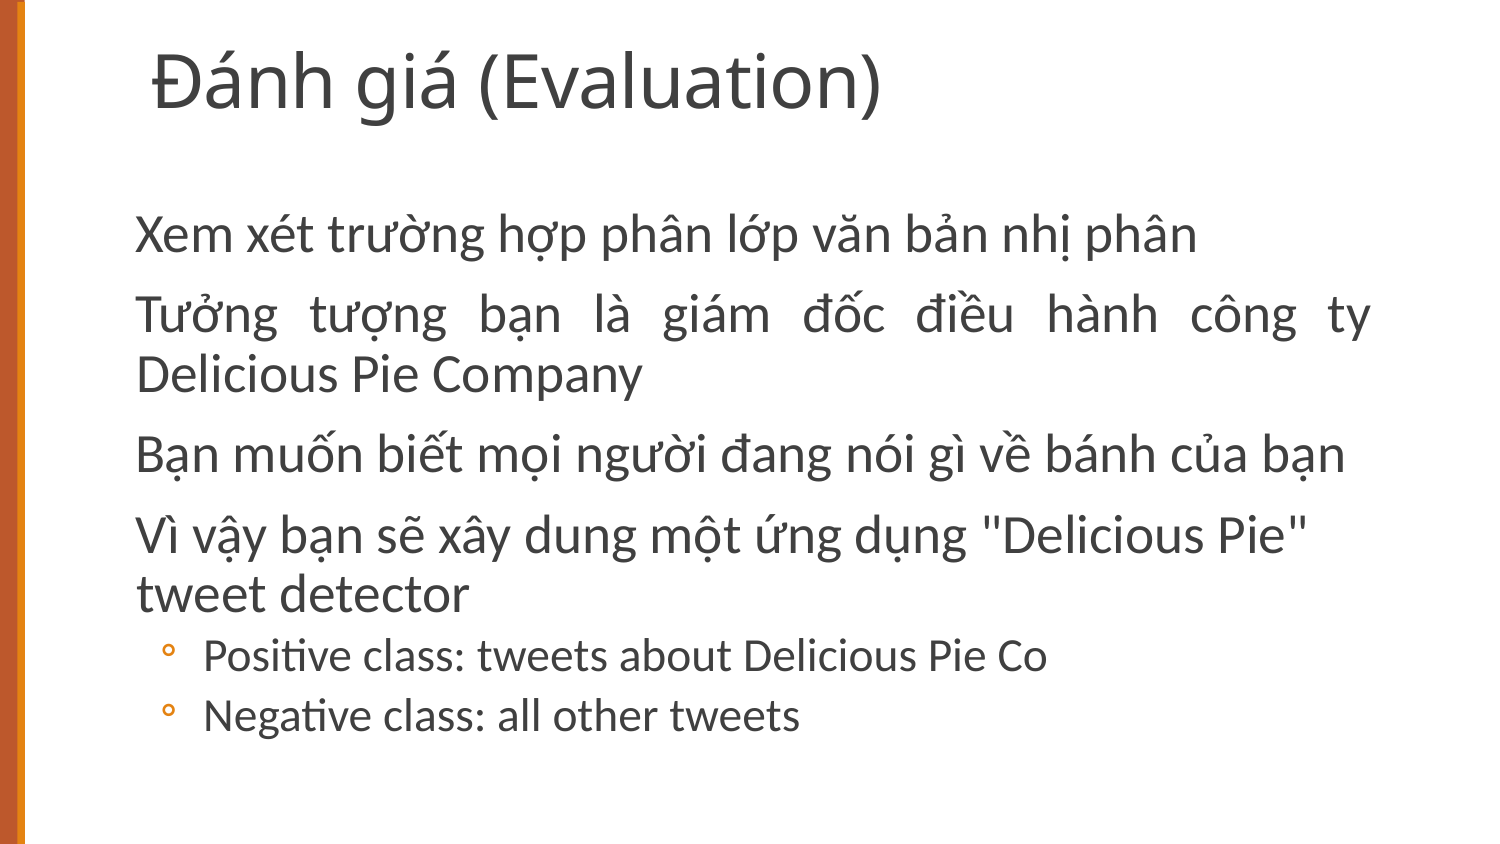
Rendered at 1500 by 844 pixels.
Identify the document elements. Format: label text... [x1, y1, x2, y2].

title Đánh giá (Evaluation) [135, 19, 1373, 132]
list Xem xét trường hợp phân lớp văn bản nhị phân Tưởng tượng bạn là giám đốc điều hành công ty Delicious Pie Company Bạn muốn biết mọi người đang nói gì về bánh của bạn Vì vậy bạn sẽ xây dung một ứng dụng "Delicious Pie" tweet detector Positive class: tweets about Delicious Pie Co Negative class: all other tweets [135, 196, 1373, 760]
